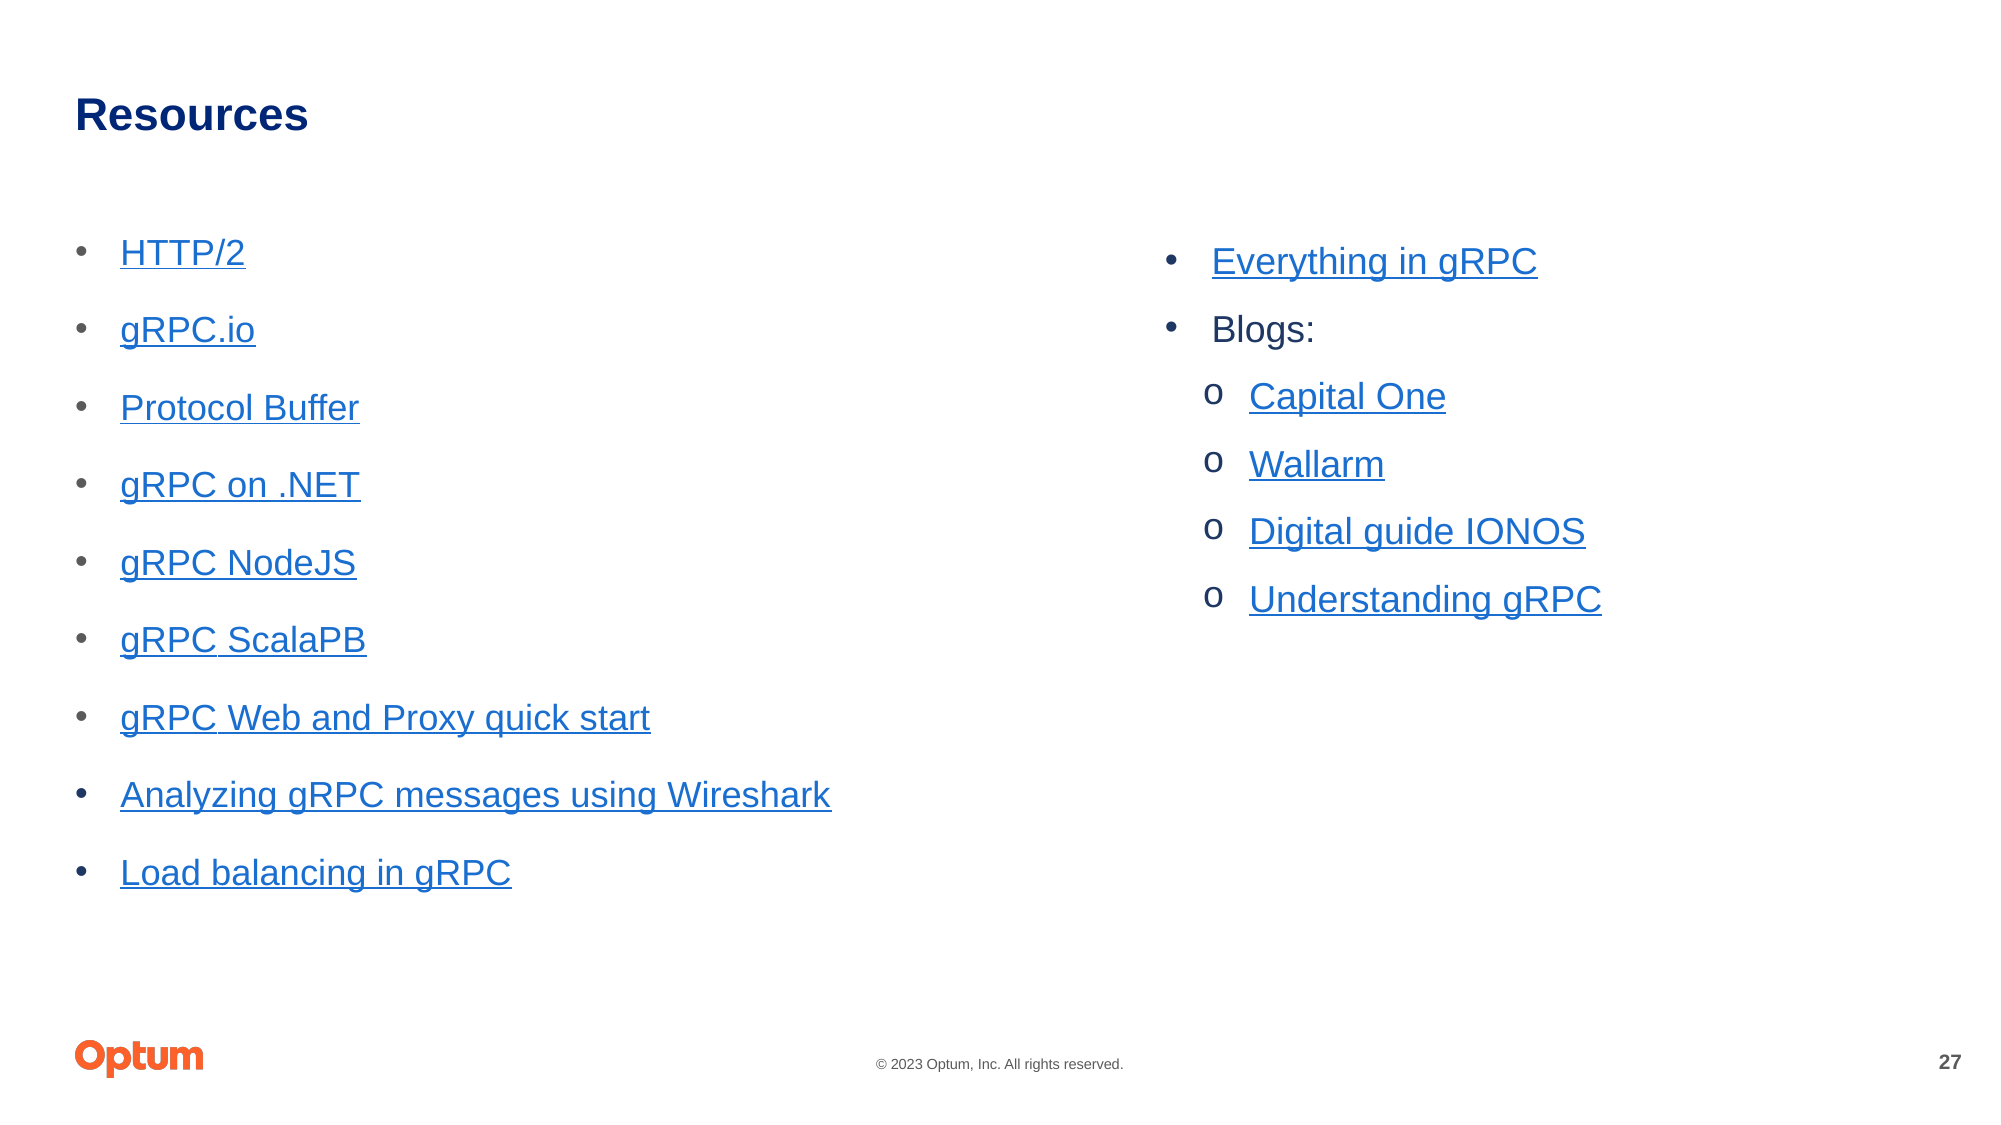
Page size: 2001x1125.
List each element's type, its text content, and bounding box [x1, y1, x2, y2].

picture [75, 1040, 203, 1078]
title Resources [75, 91, 1650, 142]
list HTTP/2 gRPC.io Protocol Buffer gRPC on .NET gRPC NodeJS gRPC ScalaPB gRPC Web and Proxy quick start Analyzing gRPC messages using Wireshark Load balancing in gRPC [75, 207, 1000, 899]
text_box Everything in gRPC Blogs: Capital One Wallarm Digital guide IONOS Understanding gRPC [1149, 207, 2000, 627]
